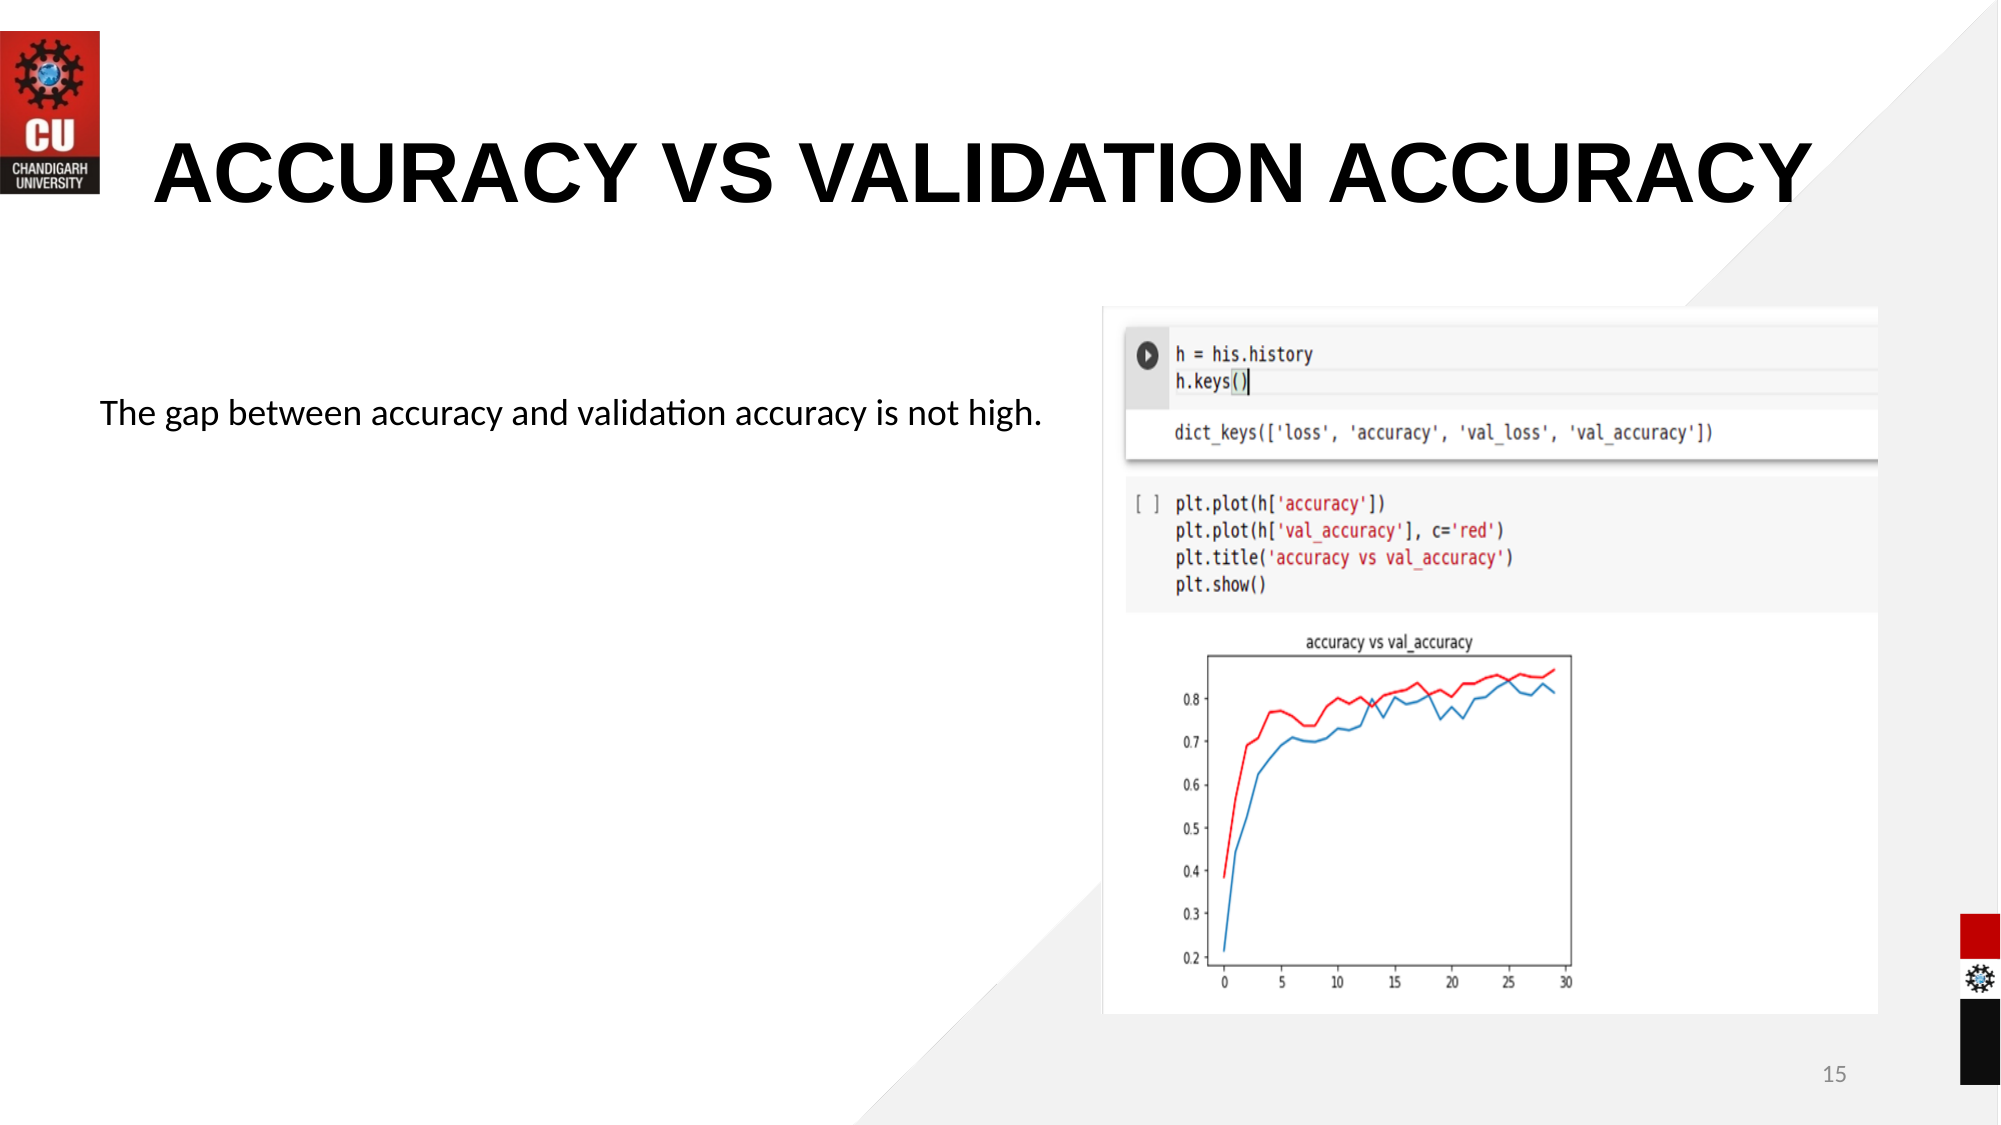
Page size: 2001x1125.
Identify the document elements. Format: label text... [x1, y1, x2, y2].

slide_number 15 [1412, 1042, 1863, 1103]
title ACCURACY VS VALIDATION ACCURACY [137, 59, 1863, 278]
picture [0, 0, 2001, 1125]
text_box The gap between accuracy and validation accuracy is not high. [84, 380, 1059, 441]
